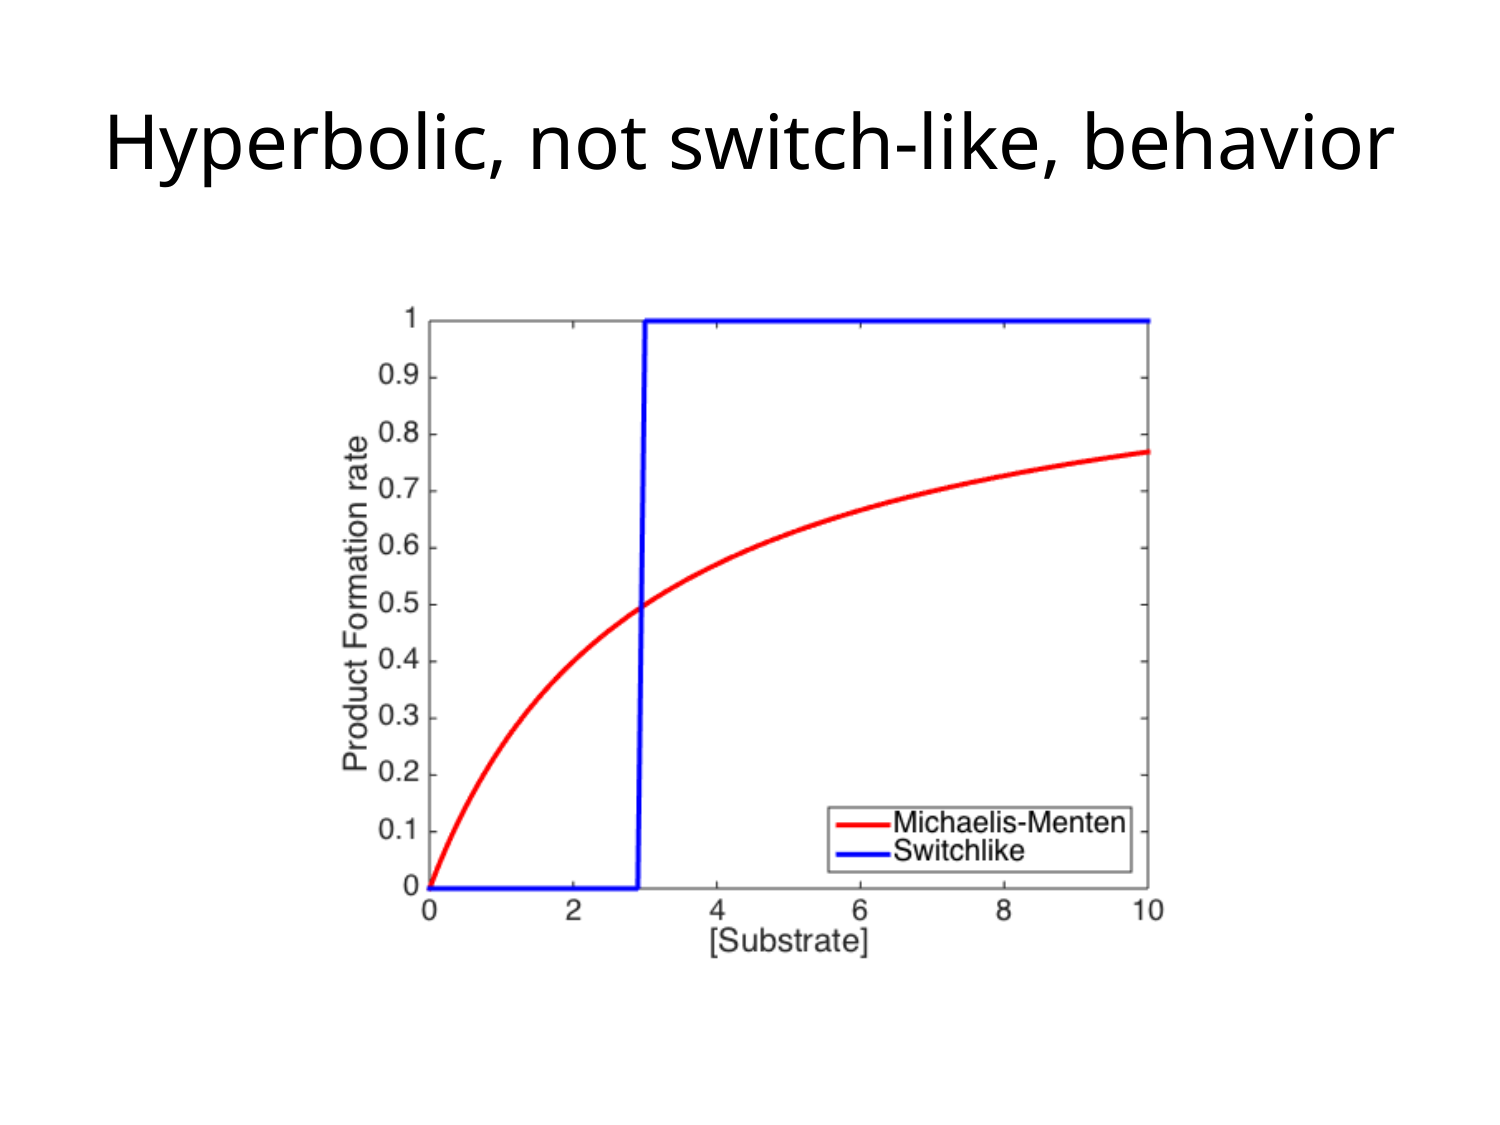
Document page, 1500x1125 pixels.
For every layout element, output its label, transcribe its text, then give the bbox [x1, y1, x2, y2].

picture [309, 269, 1236, 965]
title Hyperbolic, not switch-like, behavior [75, 45, 1425, 233]
